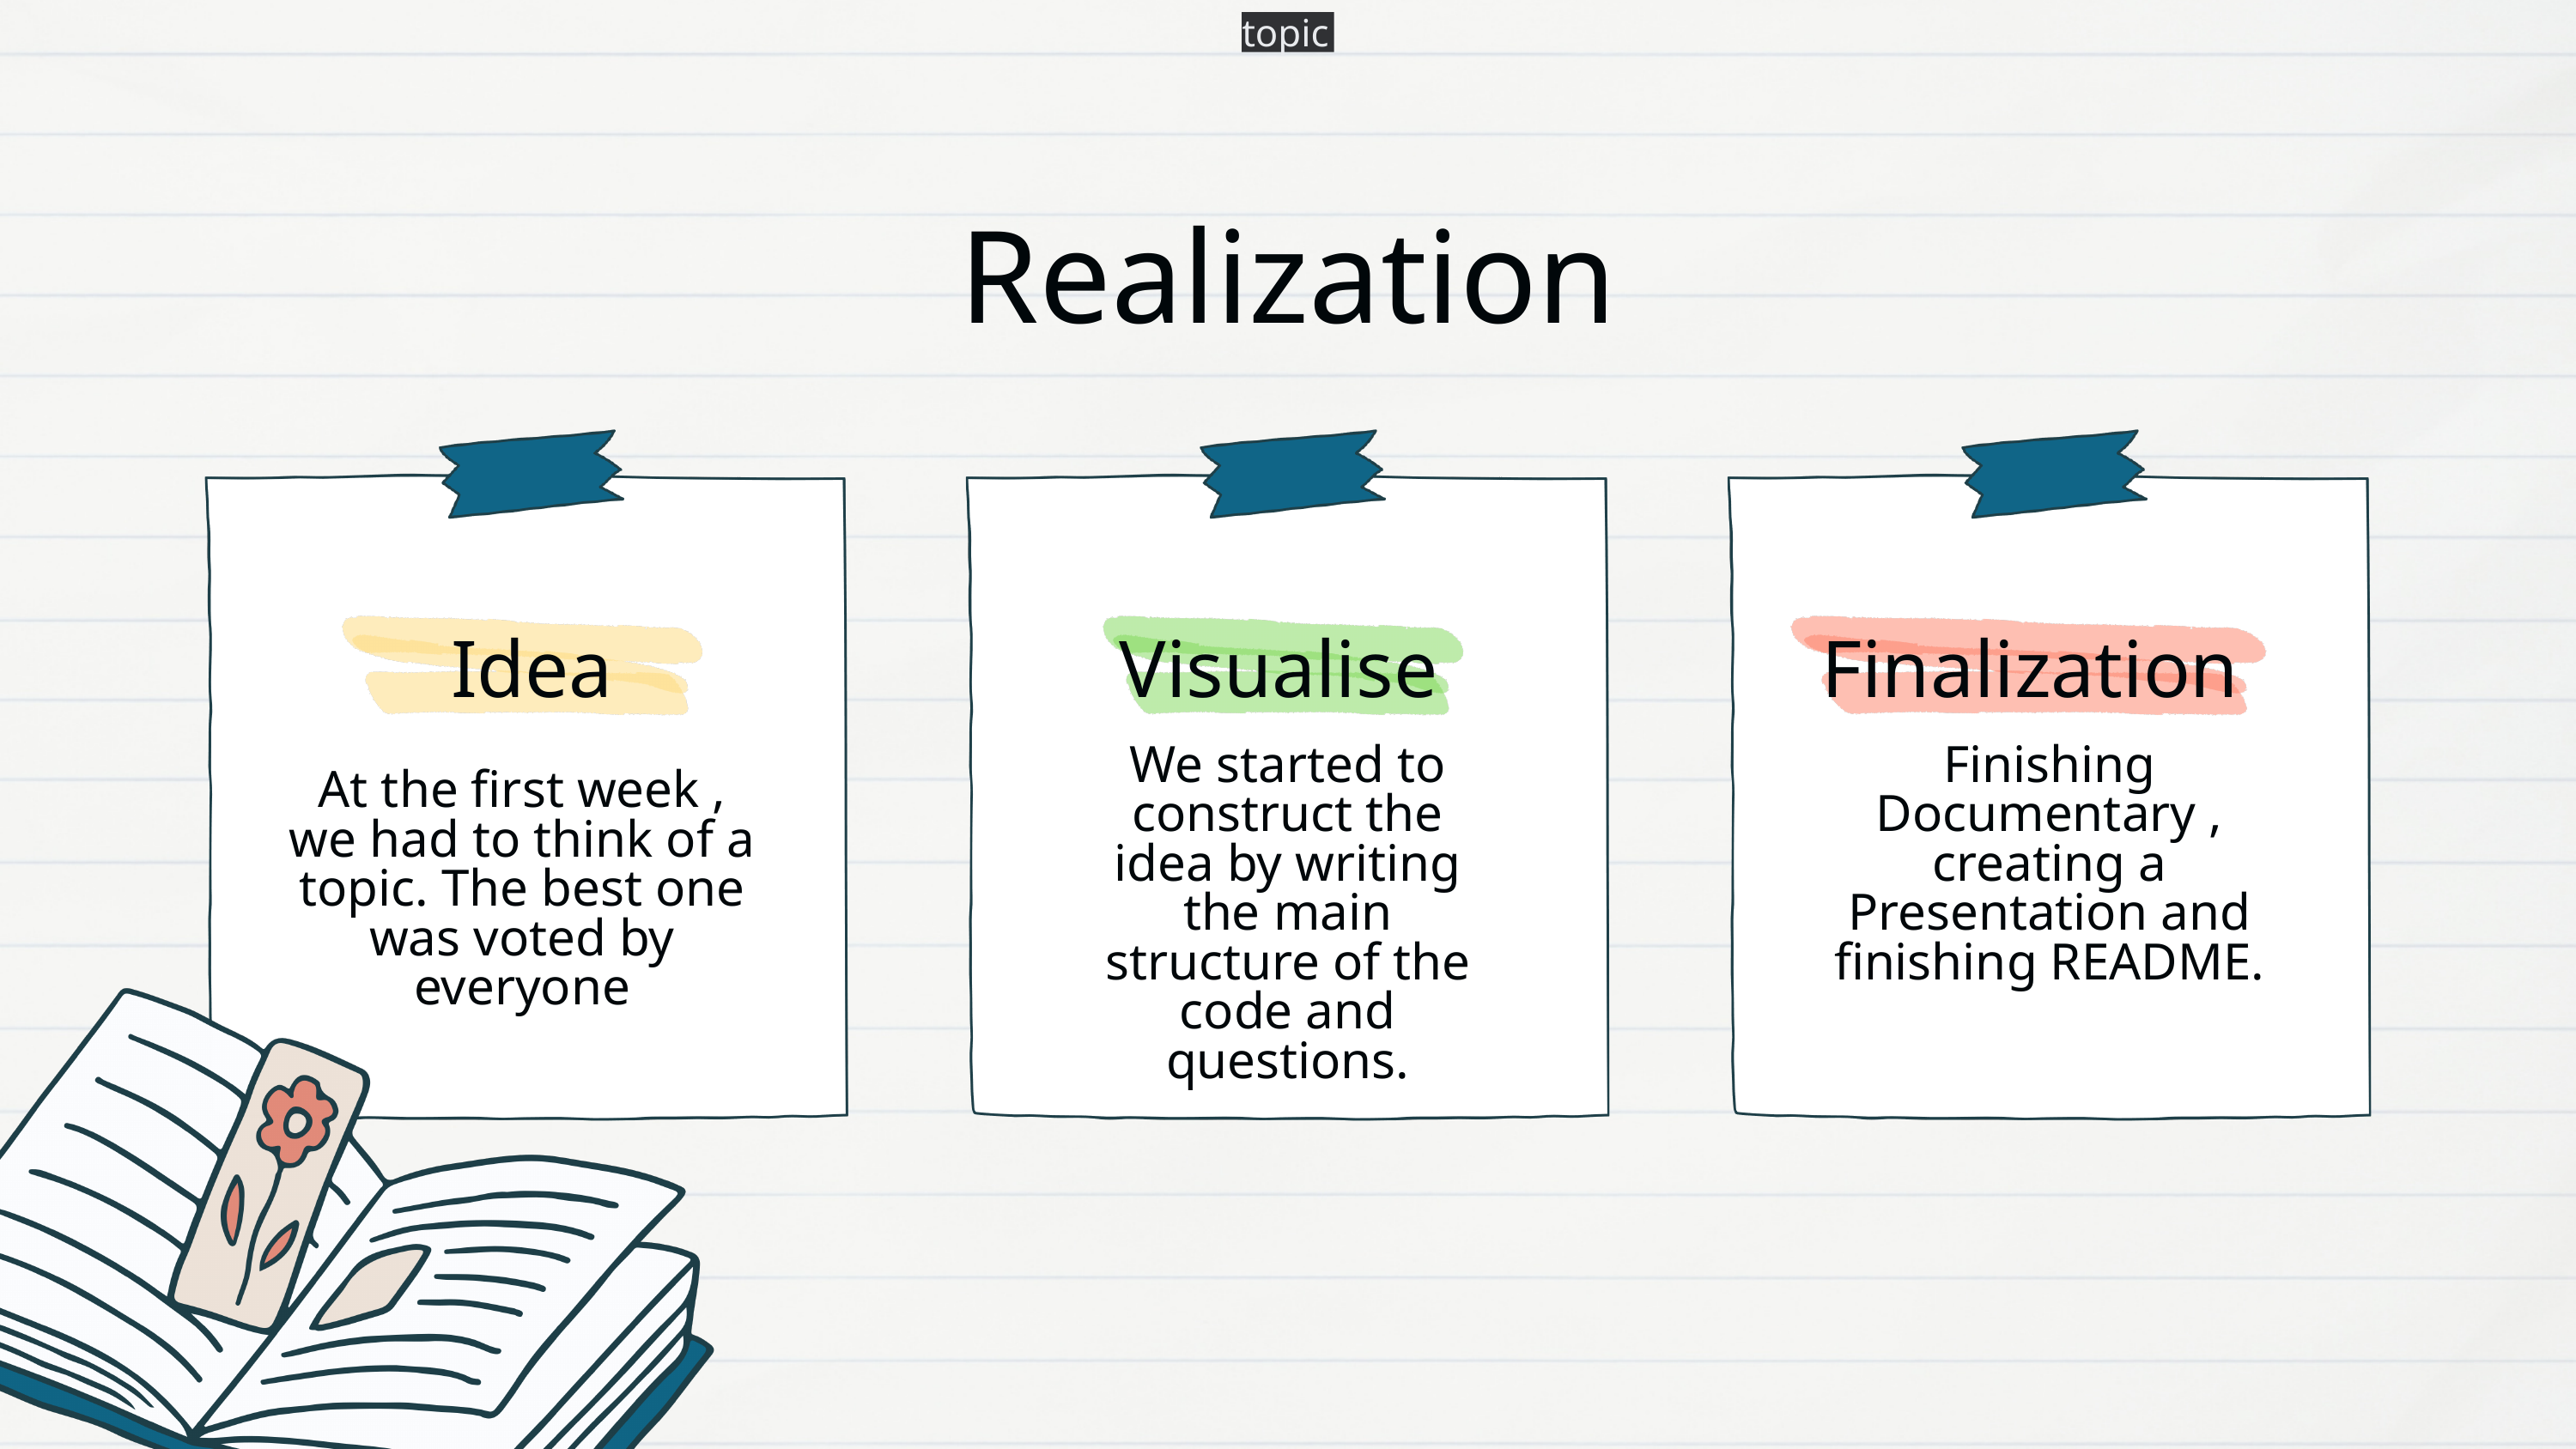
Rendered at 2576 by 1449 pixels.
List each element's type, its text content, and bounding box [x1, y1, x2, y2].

text_box Visualise [1017, 603, 1540, 713]
text_box [0, 987, 715, 1449]
text_box Realization [816, 169, 1760, 349]
text_box [204, 428, 849, 1123]
text_box We started to construct the idea by writing the main structure of the code and questions. [1093, 743, 1482, 1088]
text_box [0, 0, 2576, 1449]
text_box [965, 428, 1610, 1123]
text_box Finishing Documentary , creating a Presentation and finishing README. [1832, 743, 2267, 990]
text_box At the first week , we had to think of a topic. The best one was voted by everyone [289, 767, 756, 1016]
text_box Finalization [1778, 603, 2302, 713]
text_box Idea [327, 603, 737, 713]
text_box topic [1242, 12, 1334, 52]
text_box [1727, 428, 2372, 1123]
